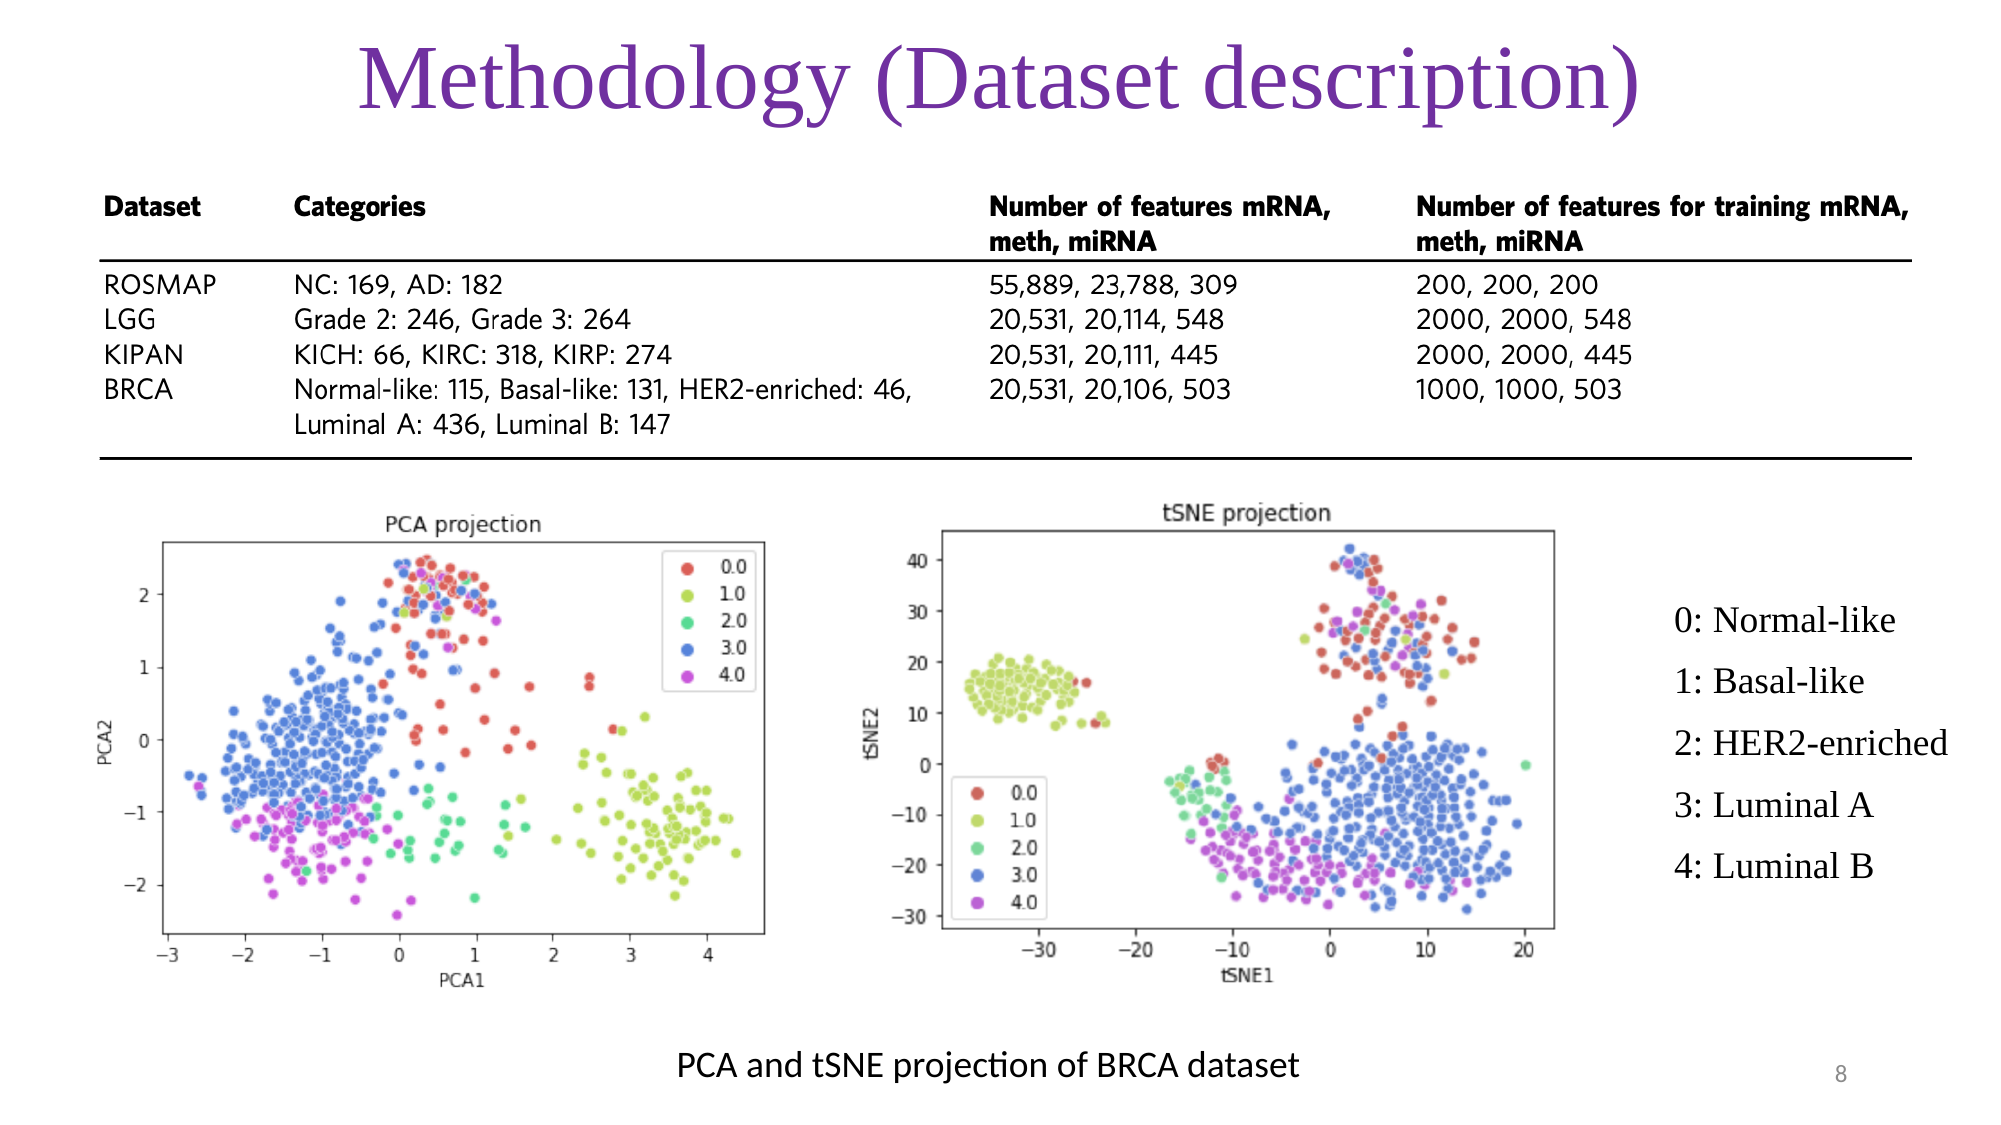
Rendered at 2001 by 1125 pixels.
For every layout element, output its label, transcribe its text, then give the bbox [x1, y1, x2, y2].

text_box 0: Normal-like 1: Basal-like 2: HER2-enriched 3: Luminal A 4: Luminal B [1585, 587, 1983, 894]
picture [847, 482, 1585, 1003]
slide_number 8 [1412, 1042, 1863, 1103]
text_box PCA and tSNE projection of BRCA dataset [661, 1033, 1316, 1093]
text_box Methodology (Dataset description) [137, 22, 1863, 166]
picture [96, 166, 1913, 472]
picture [85, 502, 775, 1002]
